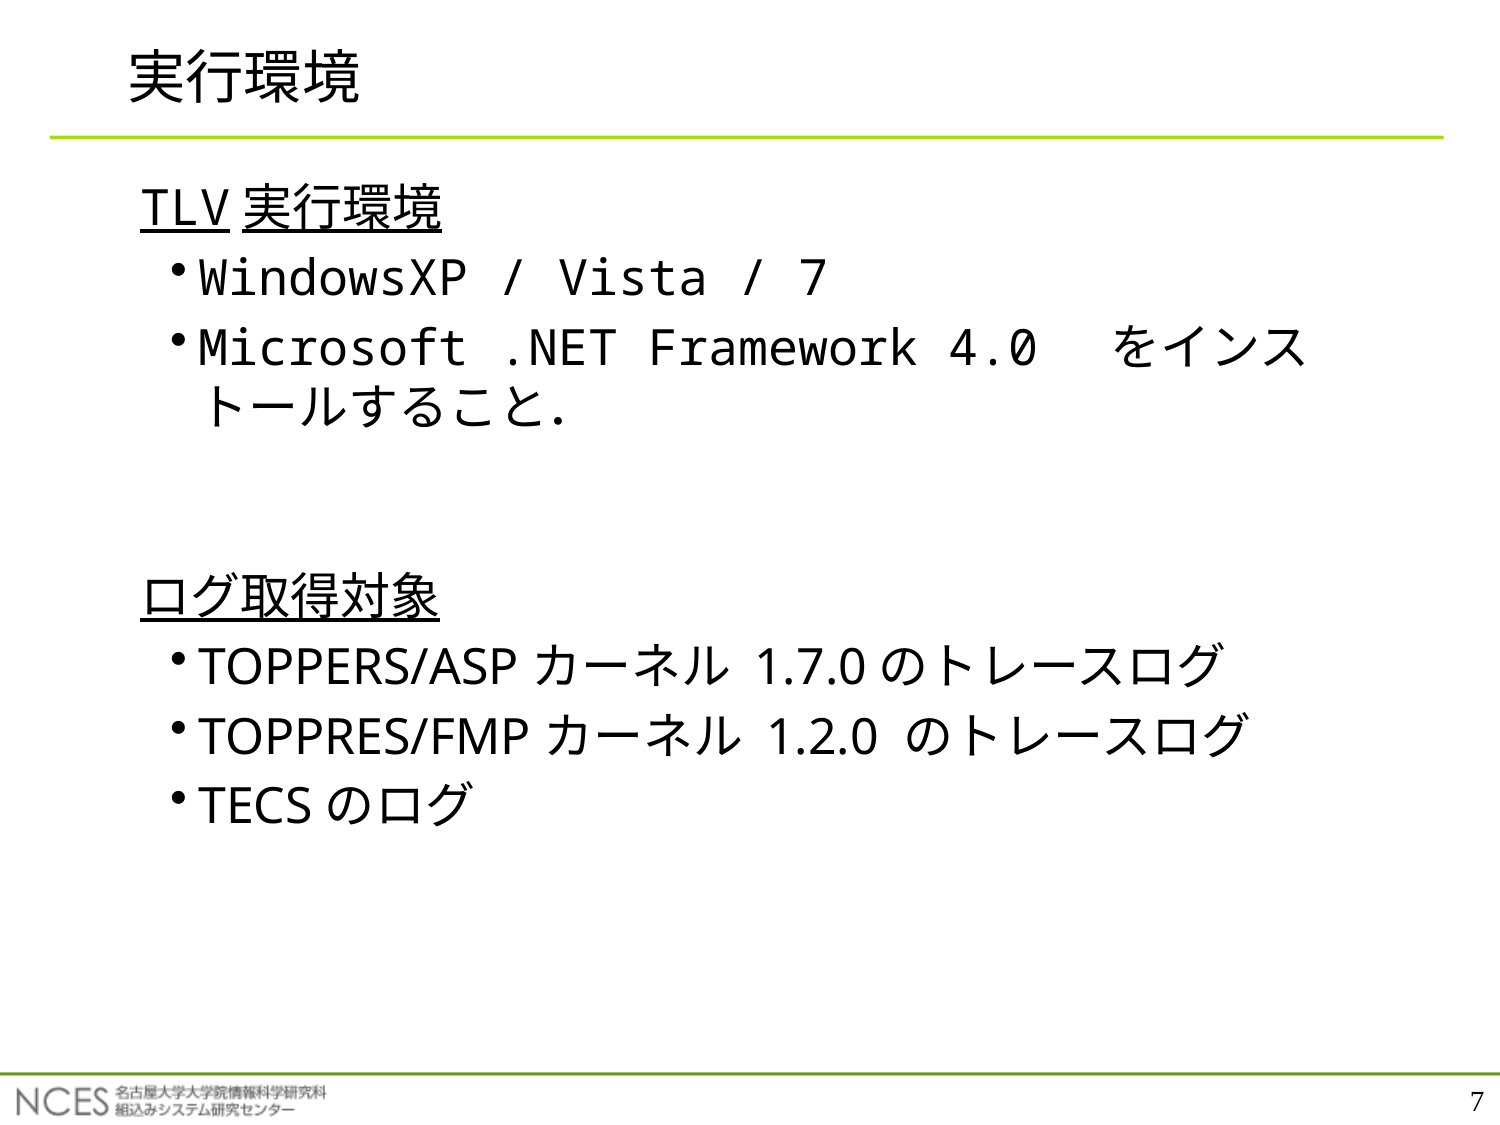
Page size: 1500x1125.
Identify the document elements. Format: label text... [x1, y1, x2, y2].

title 実行環境 [112, 37, 1388, 113]
picture [0, 1071, 1500, 1125]
slide_number 7 [1186, 1074, 1500, 1125]
list TLV実行環境 WindowsXP / Vista / 7 Microsoft .NET Framework 4.0 をインストールすること． ログ取得対象 TOPPERS/ASPカーネル 1.7.0のトレースログ TOPPRES/FMPカーネル 1.2.0 のトレースログ TECSのログ [125, 167, 1400, 1039]
